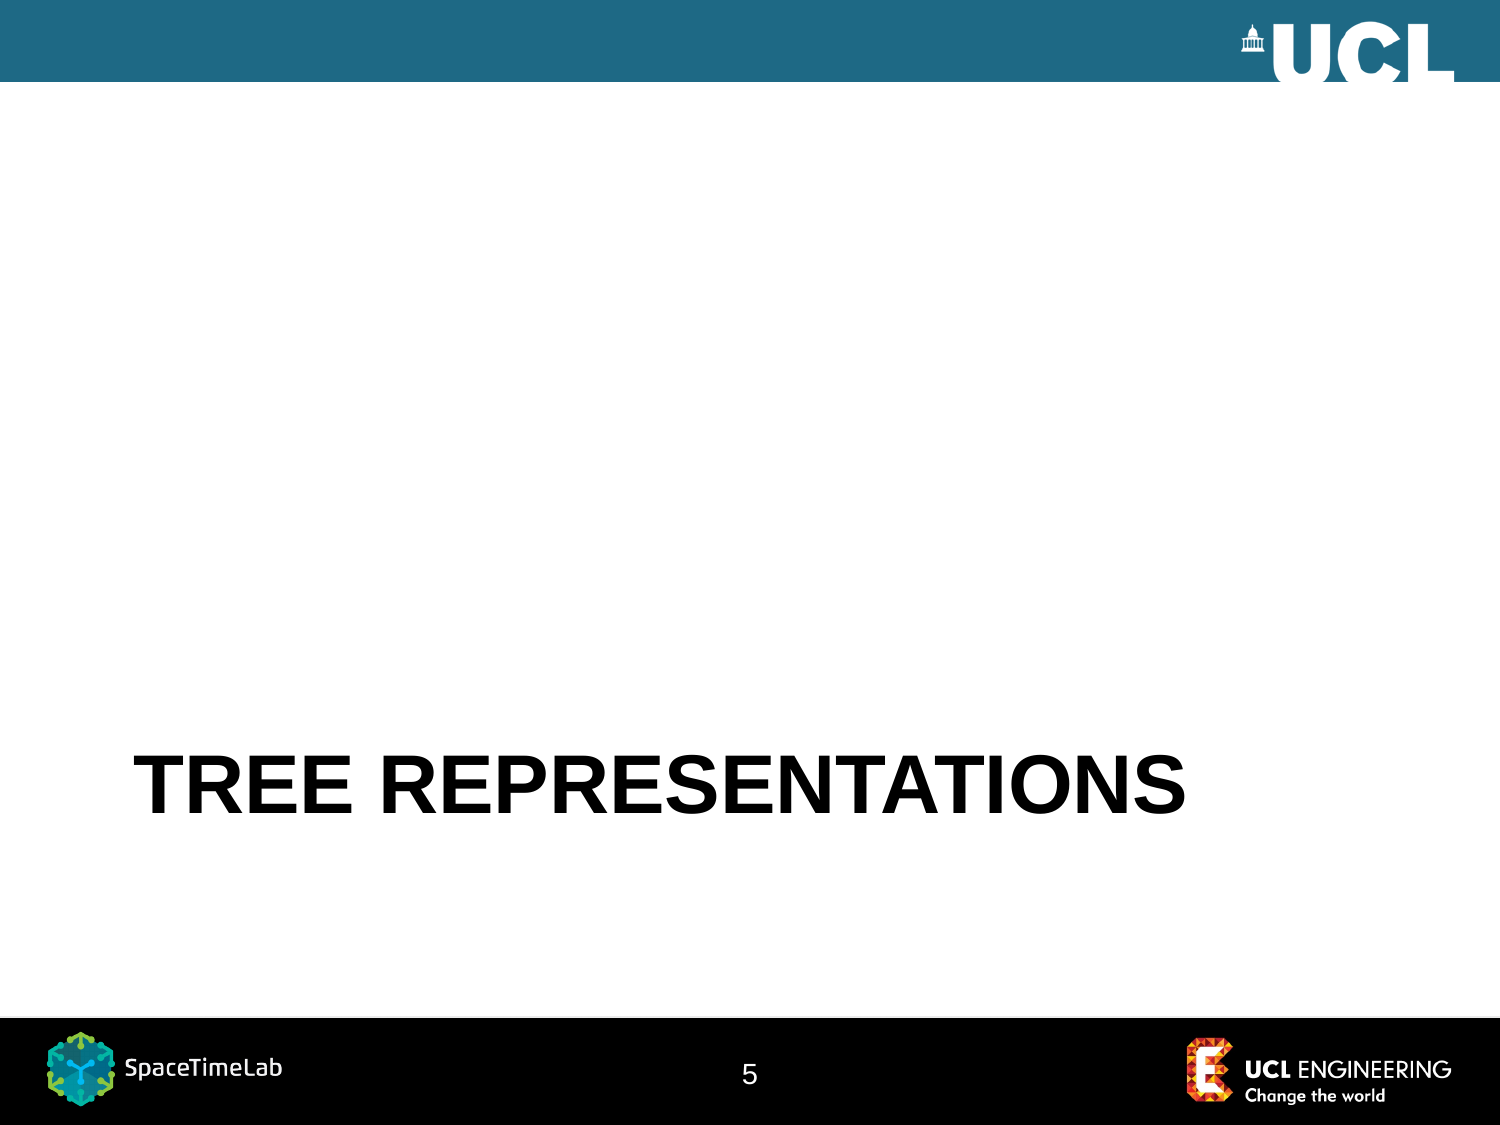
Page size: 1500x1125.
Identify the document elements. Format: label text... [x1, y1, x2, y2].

footer 5 [496, 1042, 1004, 1103]
title Tree Representations [118, 722, 1394, 947]
picture [0, 990, 1500, 1125]
